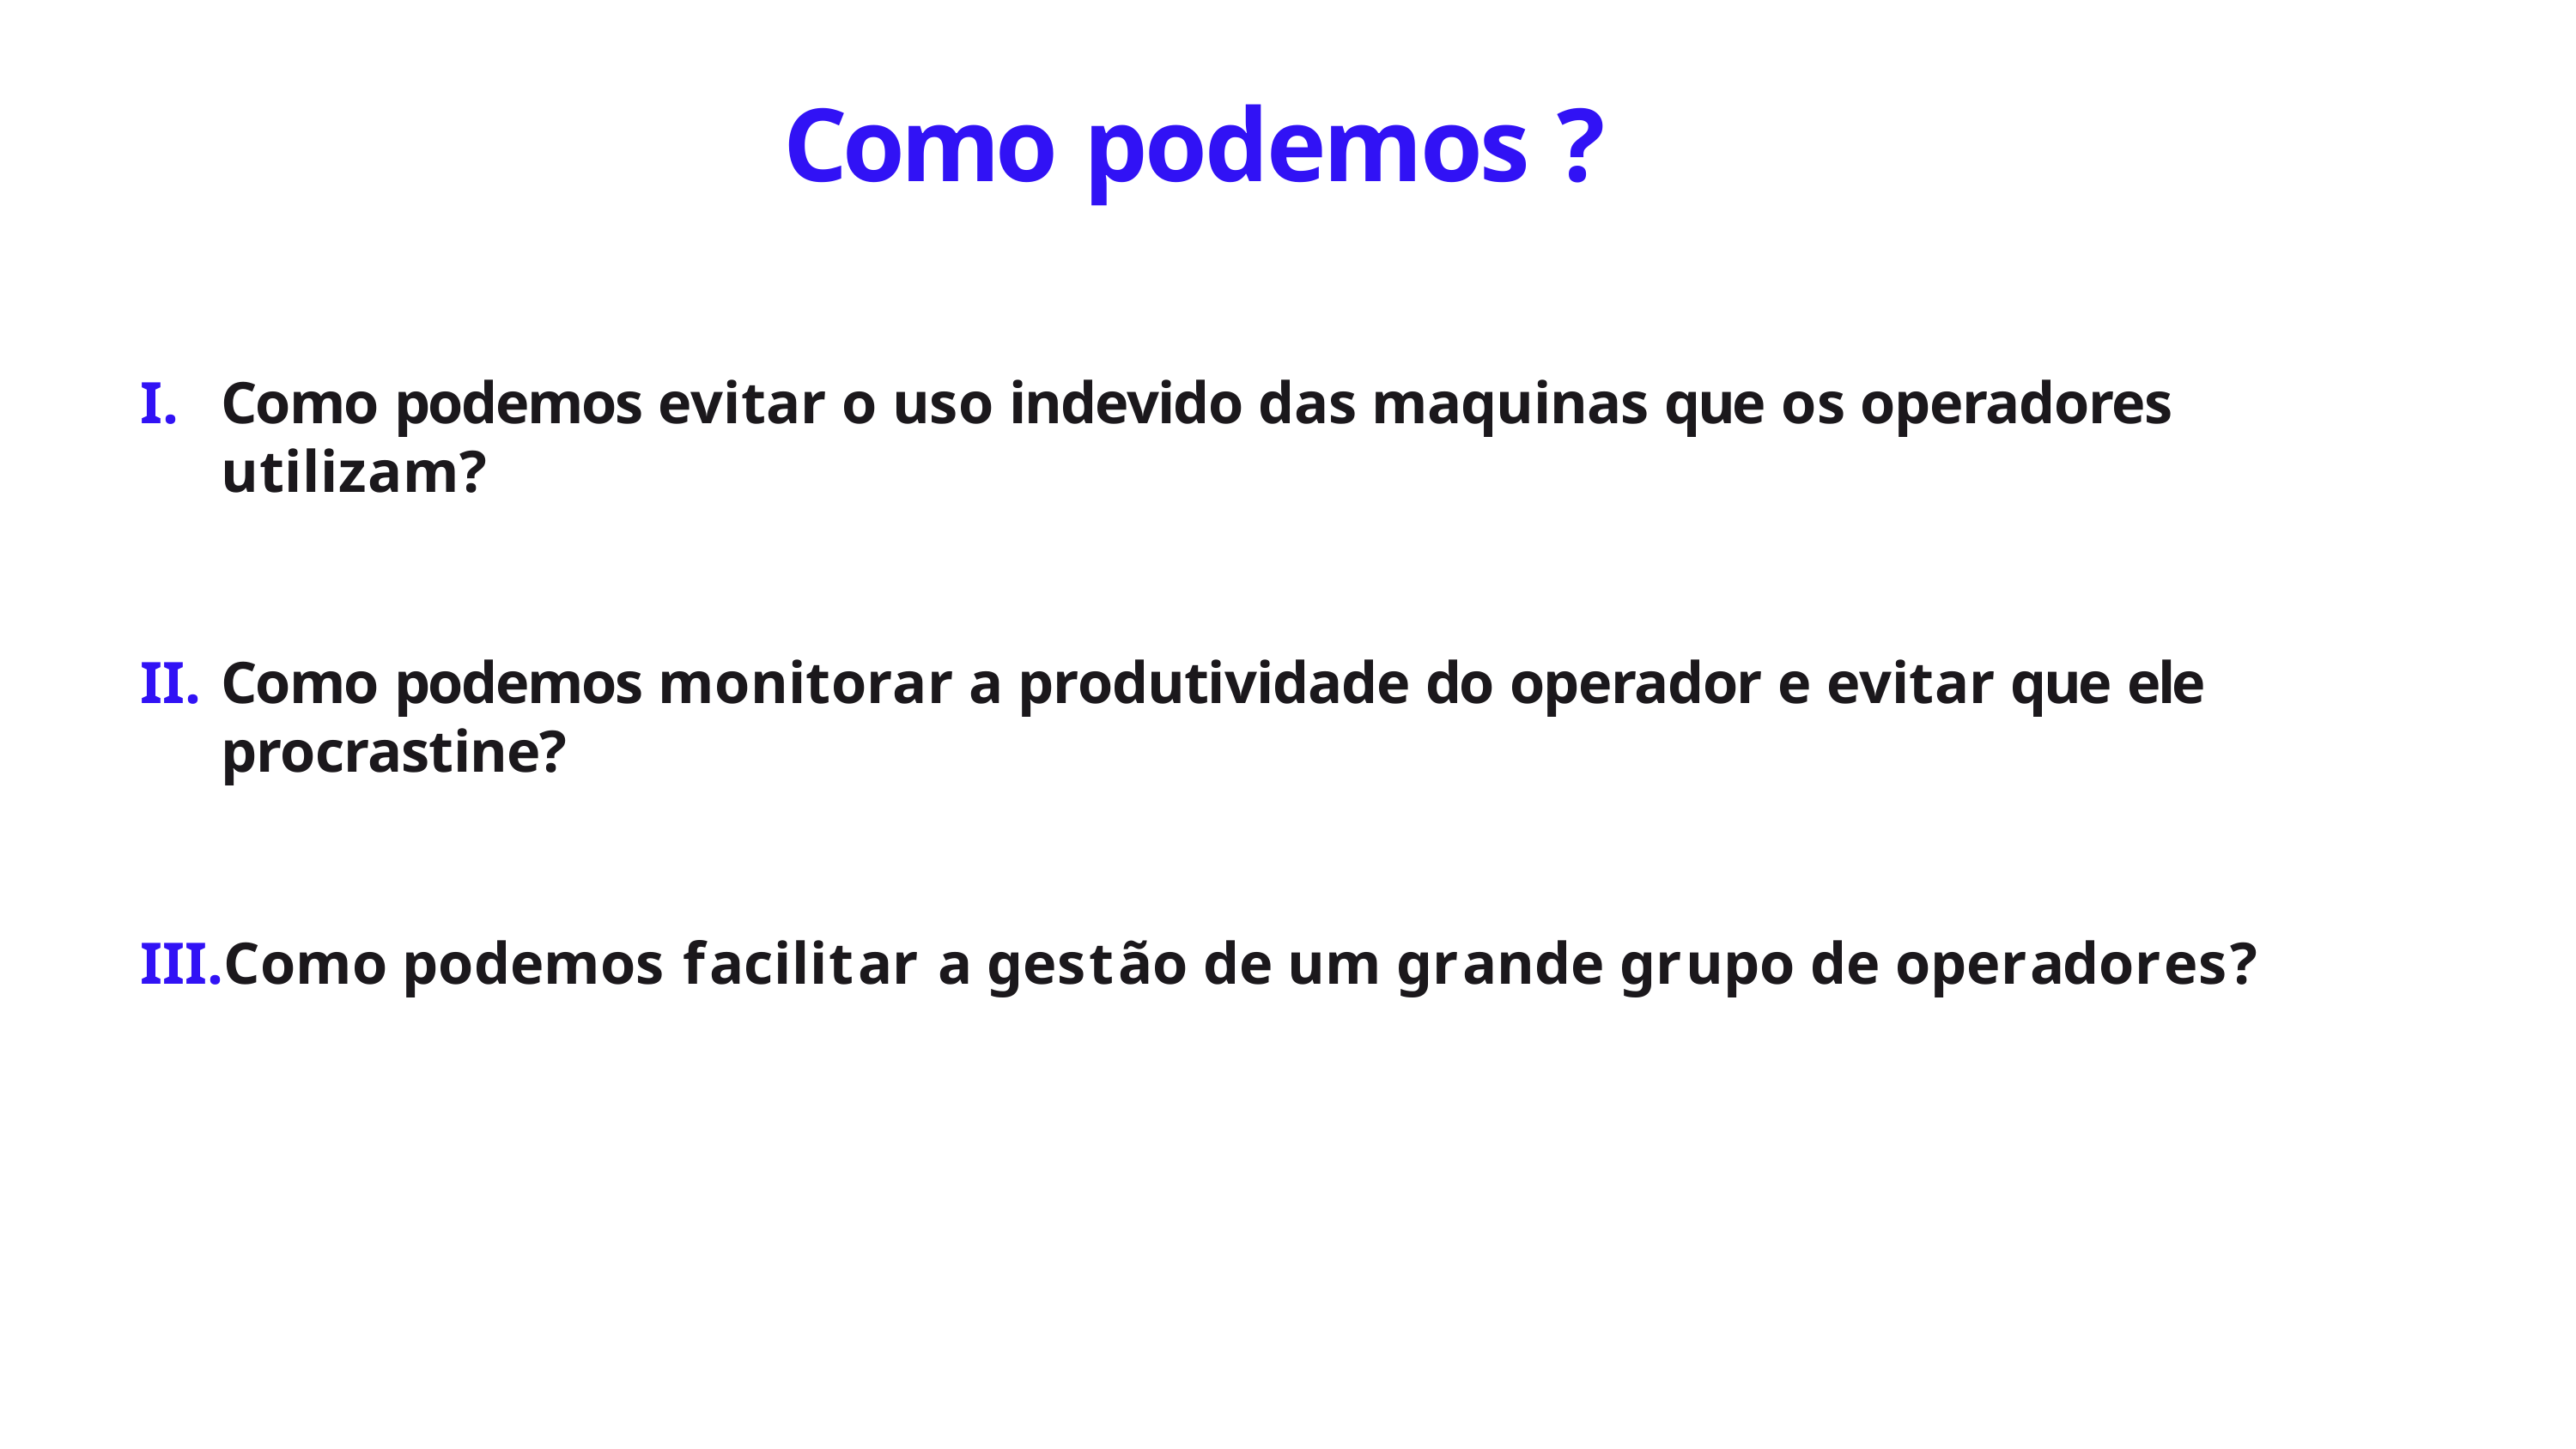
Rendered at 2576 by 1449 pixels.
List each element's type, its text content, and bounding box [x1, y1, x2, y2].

title Como podemos ? [781, 78, 1623, 323]
text_box Como podemos evitar o uso indevido das maquinas que os operadores utilizam? Como podemos monitorar a produtividade do operador e evitar que ele procrastine? Como podemos facilitar a gestão de um grande grupo de operadores? [138, 365, 2406, 1066]
